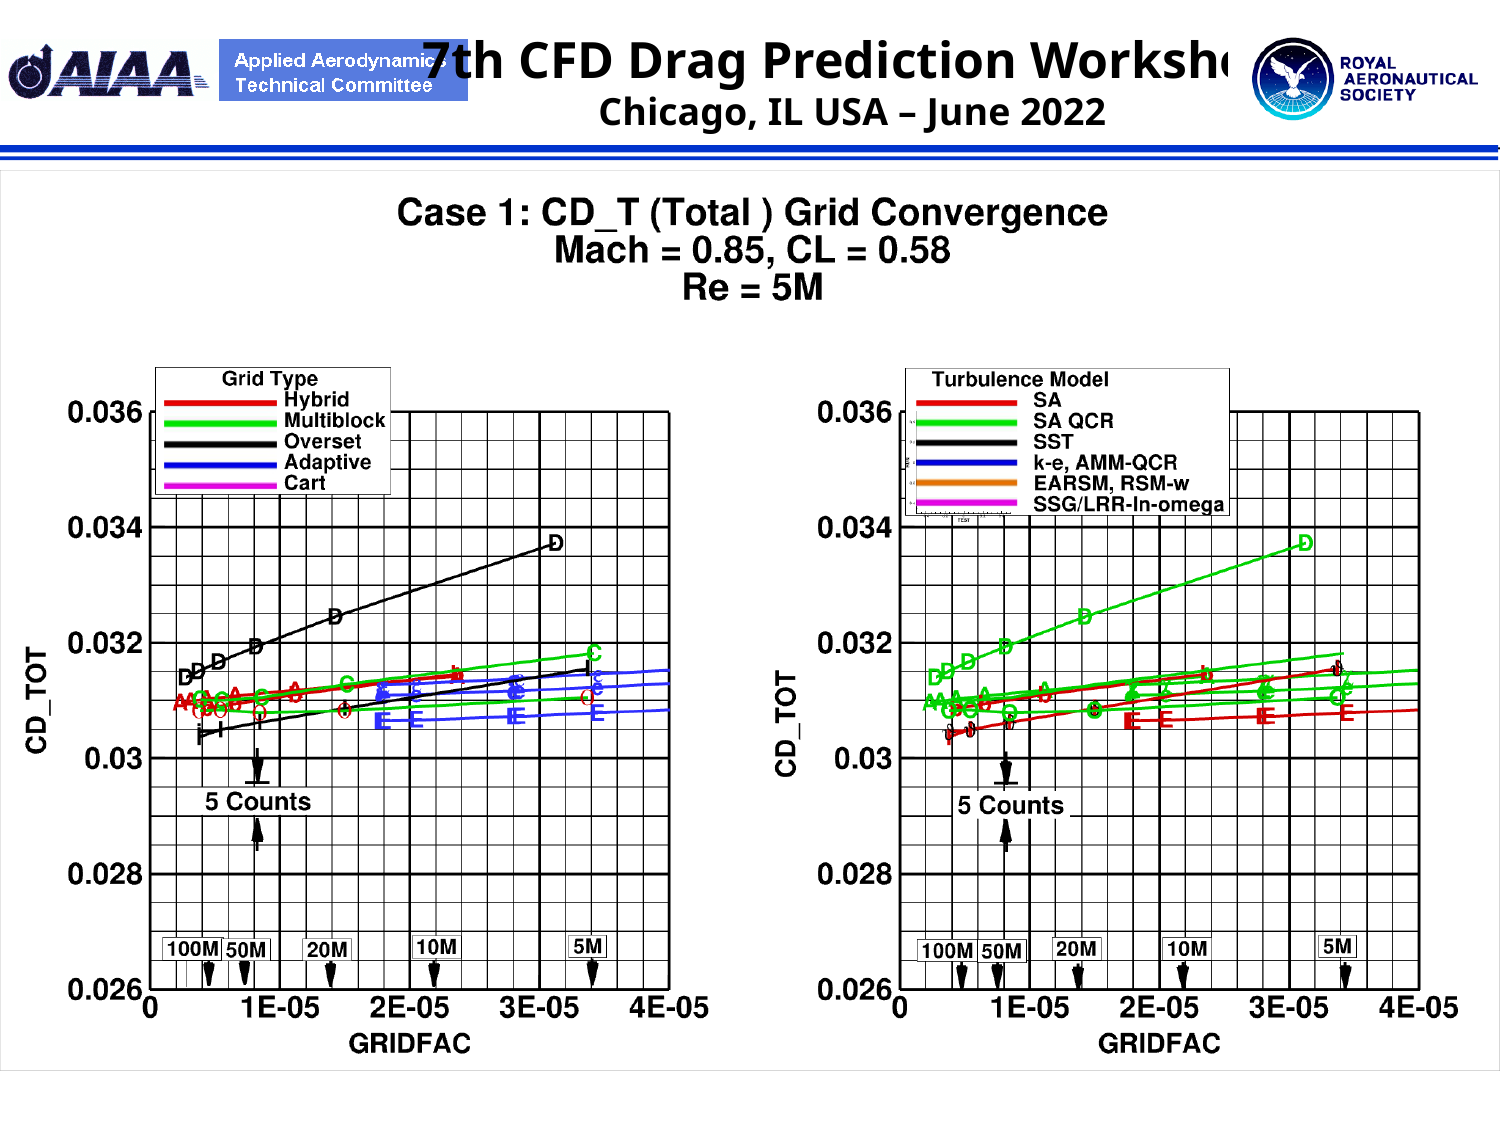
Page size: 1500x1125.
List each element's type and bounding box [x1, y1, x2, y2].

picture [0, 170, 1500, 1072]
picture [463, 56, 468, 73]
picture [1228, 13, 1500, 144]
picture [1, 39, 468, 101]
